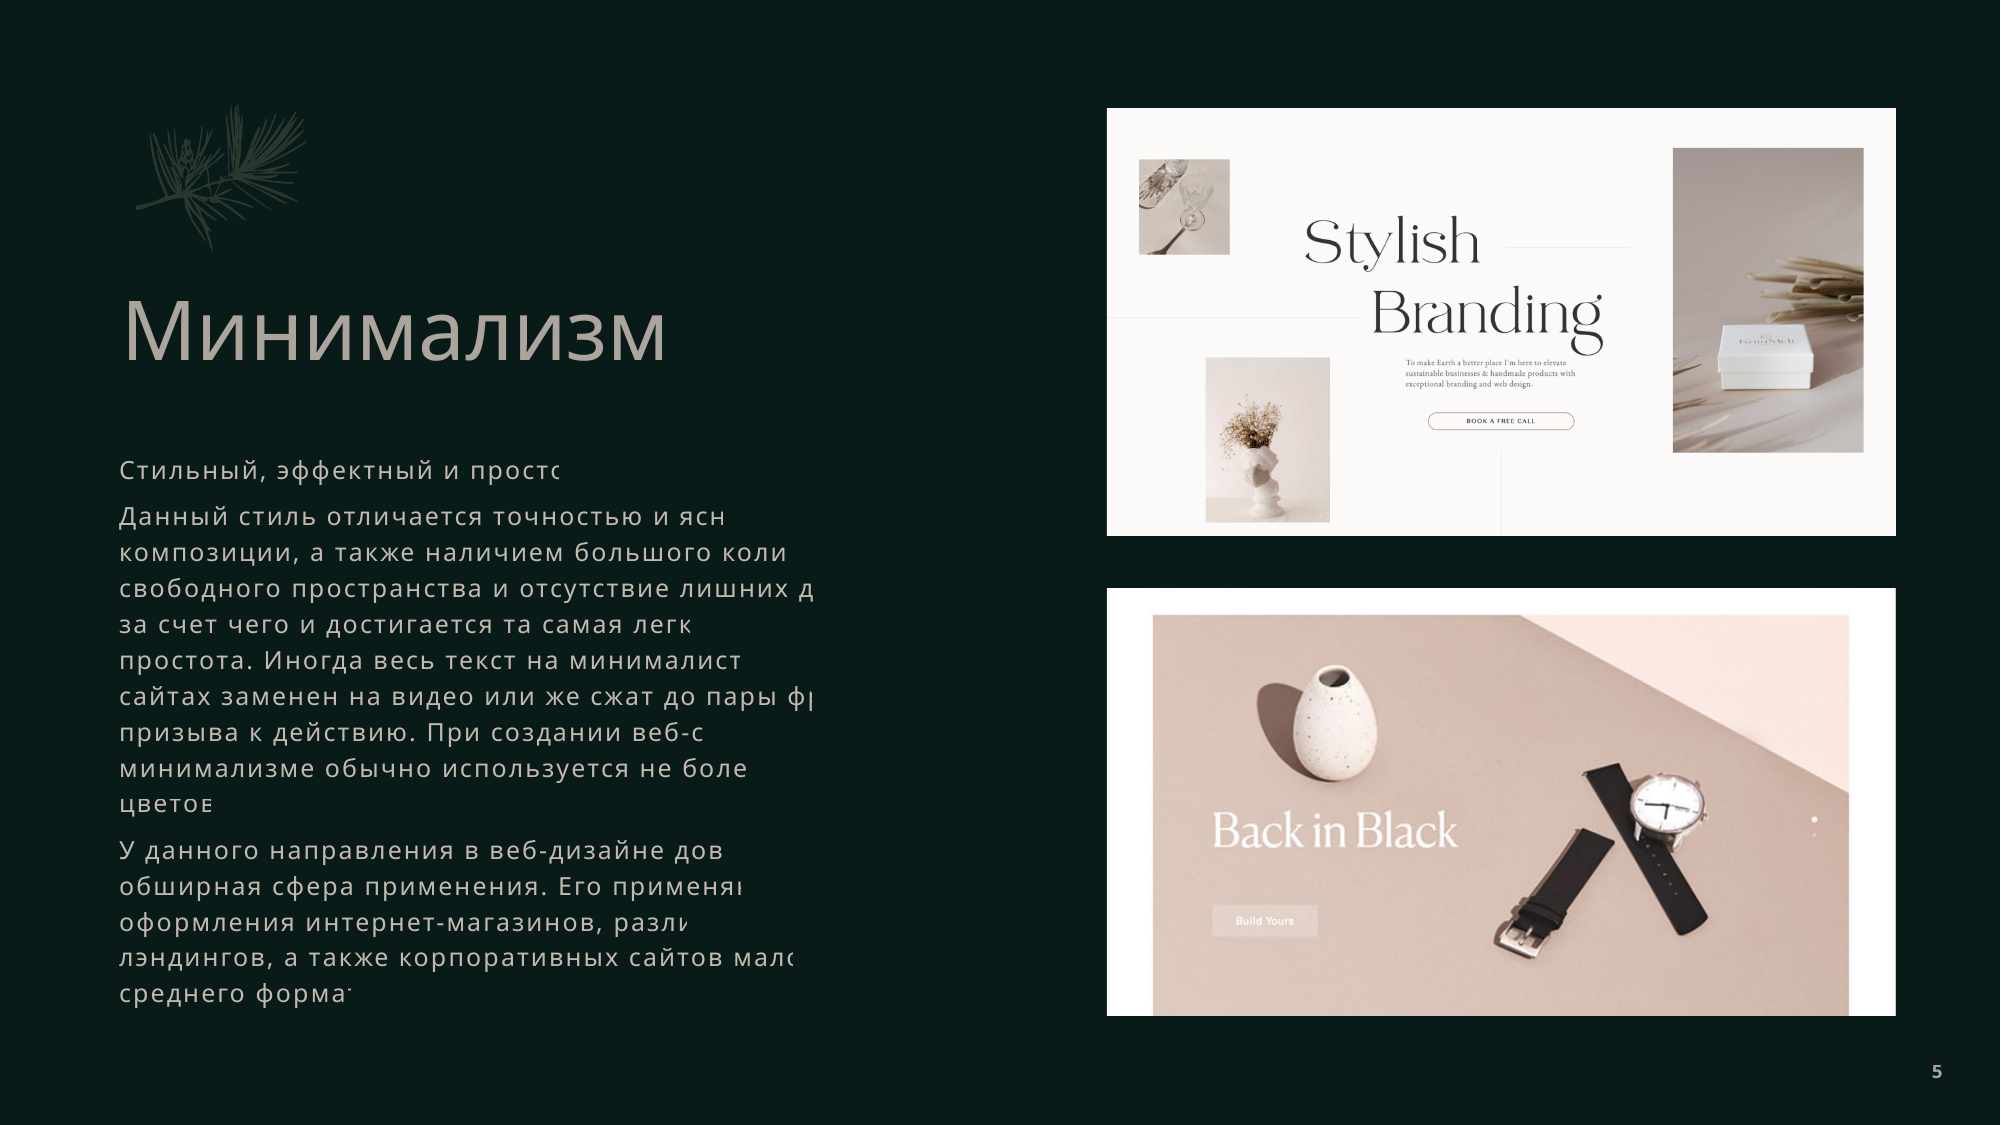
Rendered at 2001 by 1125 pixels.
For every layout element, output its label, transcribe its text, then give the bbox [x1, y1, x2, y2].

slide_number 5 [1725, 1042, 1958, 1103]
title Минимализм [106, 225, 1000, 430]
picture [1106, 587, 1896, 1016]
picture [1106, 107, 1896, 536]
list Стильный, эффектный и простотой. Данный стиль отличается точностью и ясностью композиции, а также наличием большого количества свободного пространства и отсутствие лишних деталей, за счет чего и достигается та самая легкость и простота. Иногда весь текст на минималистичных сайтах заменен на видео или же сжат до пары фраз или призыва к действию. При создании веб-сайта в минимализме обычно используется не более трех цветов. У данного направления в веб-дизайне довольно обширная сфера применения. Его применяют для оформления интернет-магазинов, различных лэндингов, а также корпоративных сайтов малого или среднего формата. [104, 440, 944, 1017]
